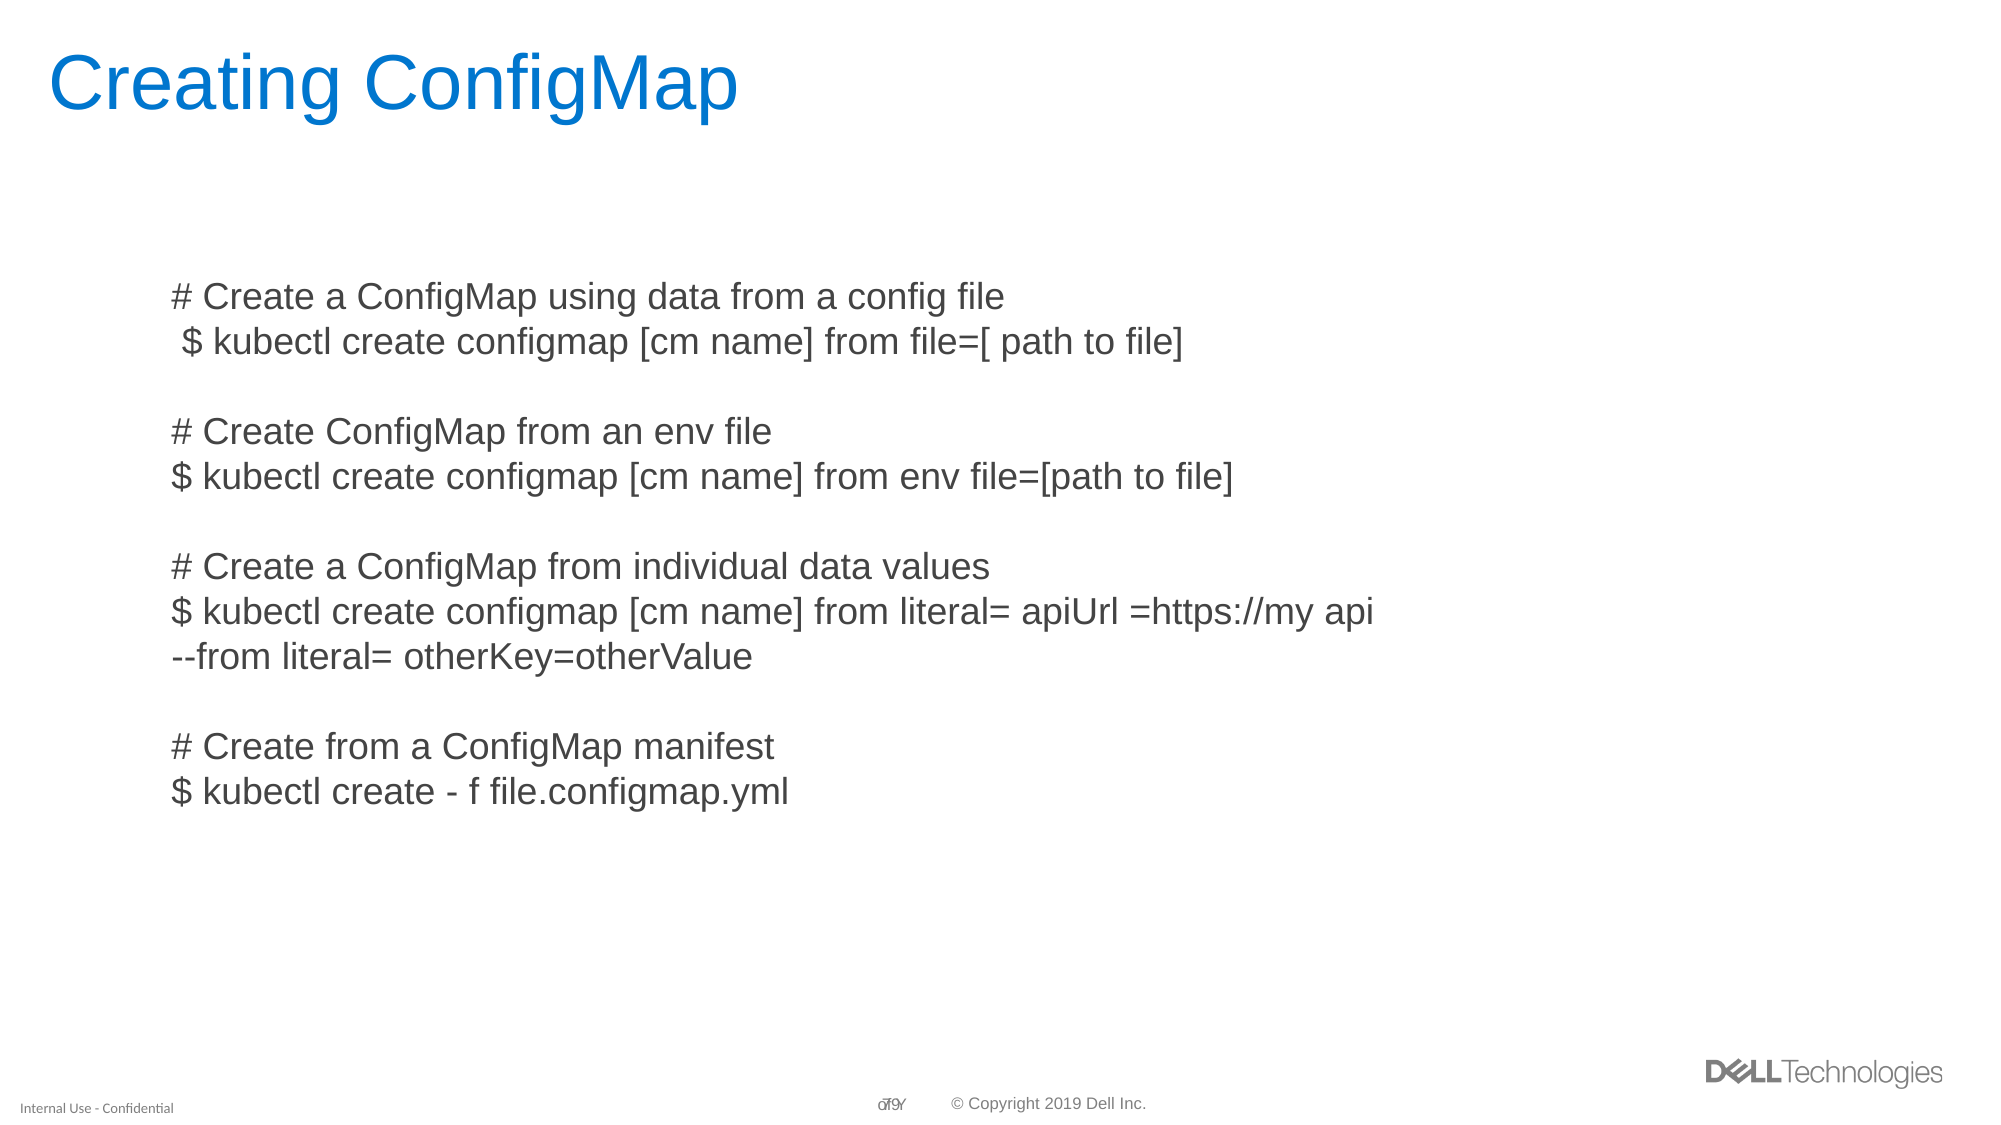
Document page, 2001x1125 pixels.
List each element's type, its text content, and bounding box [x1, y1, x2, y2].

text_box # Create a ConfigMap using data from a config file $ kubectl create configmap [cm name] from file=[ path to file] # Create ConfigMap from an env file $ kubectl create configmap [cm name] from env file=[path to file] # Create a ConfigMap from individual data values $ kubectl create configmap [cm name] from literal= apiUrl =https://my api --from literal= otherKey=otherValue # Create from a ConfigMap manifest $ kubectl create - f file.configmap.yml [156, 264, 1470, 820]
picture [1706, 1058, 1943, 1089]
title Creating ConfigMap [48, 42, 1924, 231]
